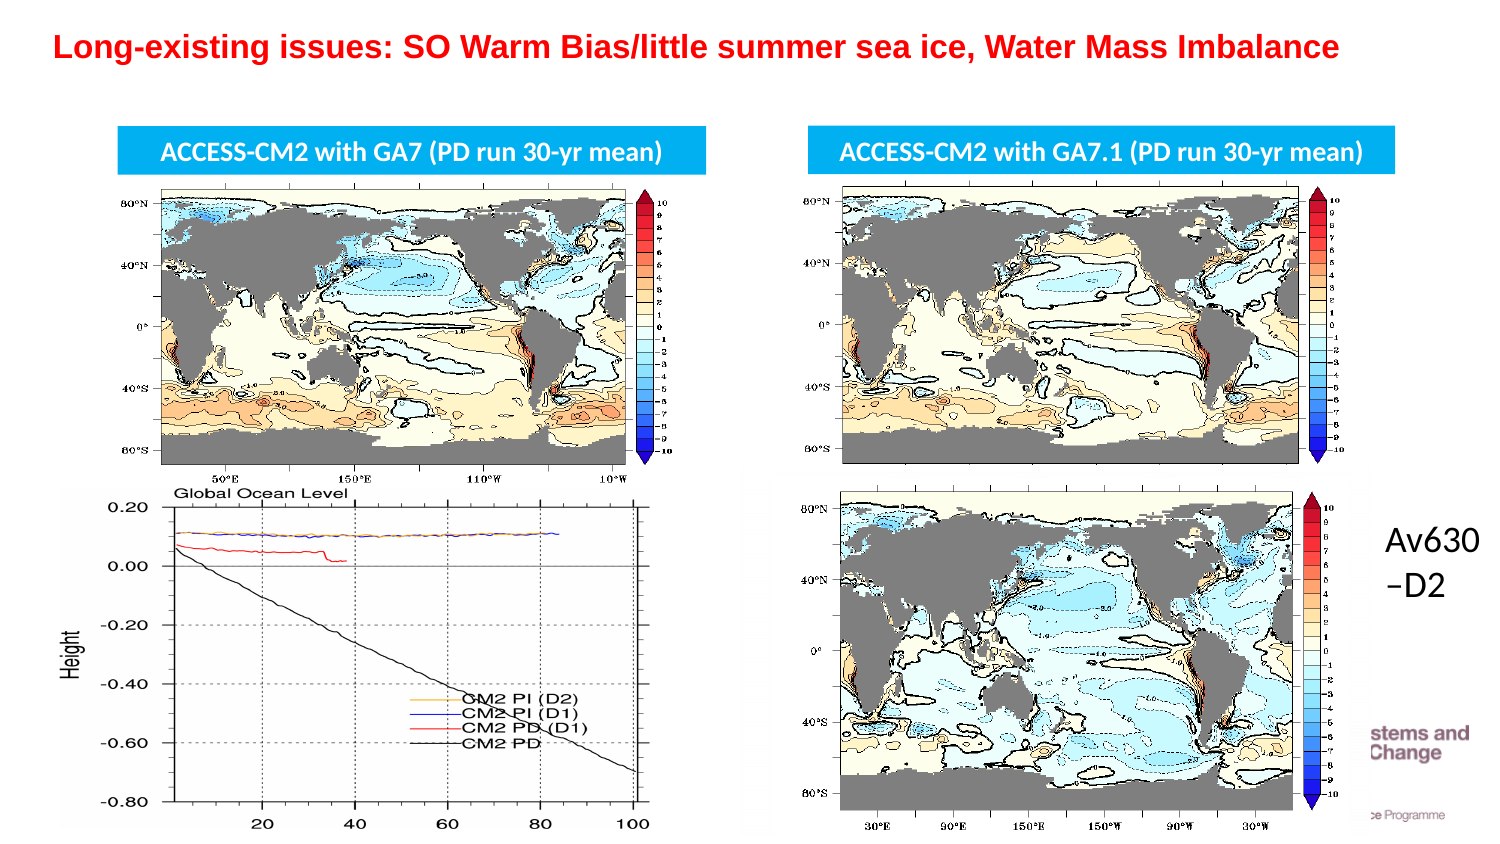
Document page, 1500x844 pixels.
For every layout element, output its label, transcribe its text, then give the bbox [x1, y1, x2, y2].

text_box ACCESS-CM2 with GA7 (PD run 30-yr mean) [117, 126, 707, 175]
text_box Av630 –D2 [1371, 507, 1500, 612]
list Long-existing issues: SO Warm Bias/little summer sea ice, Water Mass Imbalance [37, 24, 1426, 85]
text_box ACCESS-CM2 with GA7.1 (PD run 30-yr mean) [808, 125, 1396, 175]
picture [59, 172, 683, 829]
picture [740, 167, 1469, 838]
